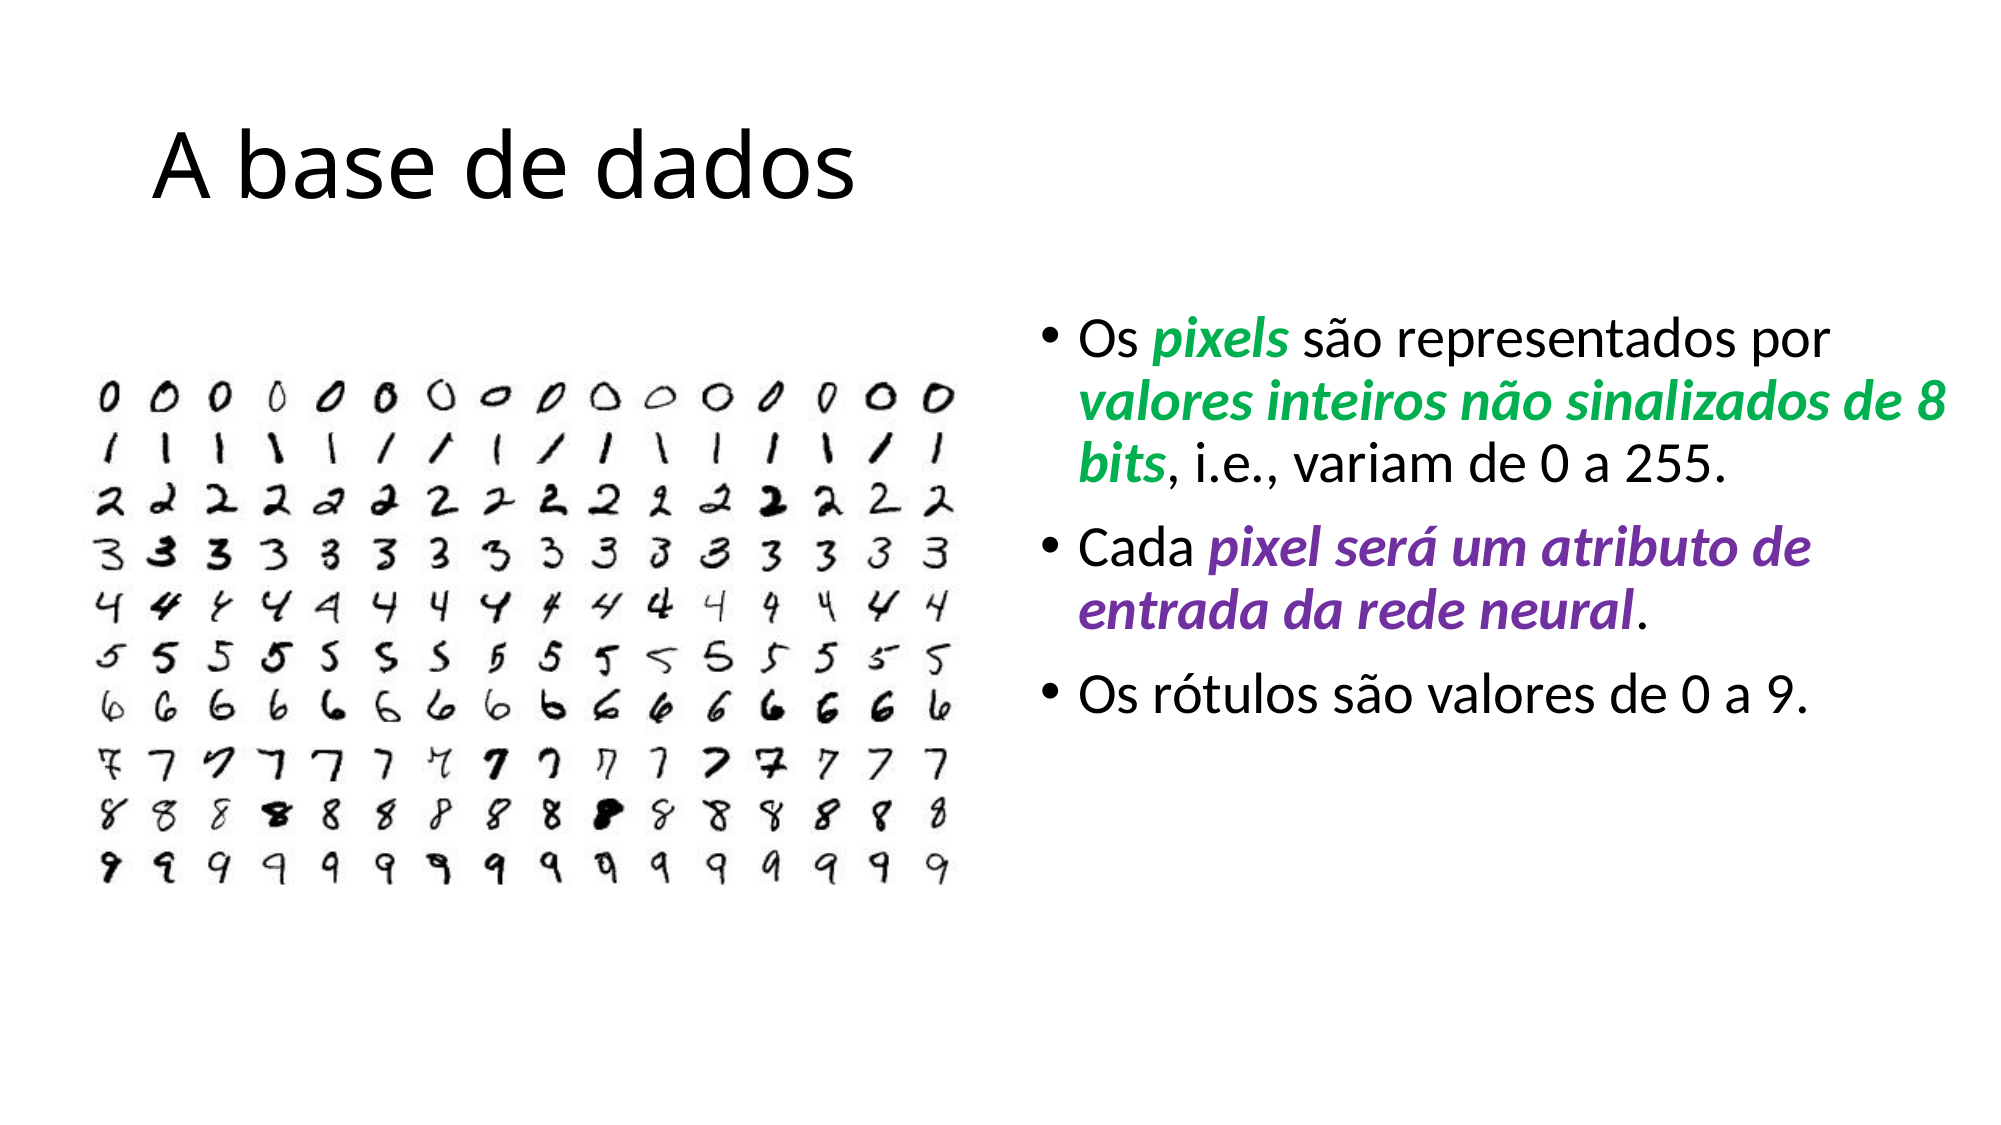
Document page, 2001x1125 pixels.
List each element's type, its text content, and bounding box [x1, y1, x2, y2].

list Os pixels são representados por valores inteiros não sinalizados de 8 bits, i.e., variam de 0 a 255. Cada pixel será um atributo de entrada da rede neural. Os rótulos são valores de 0 a 9. [1025, 299, 1972, 1125]
title A base de dados [137, 59, 1863, 278]
picture [45, 359, 975, 924]
